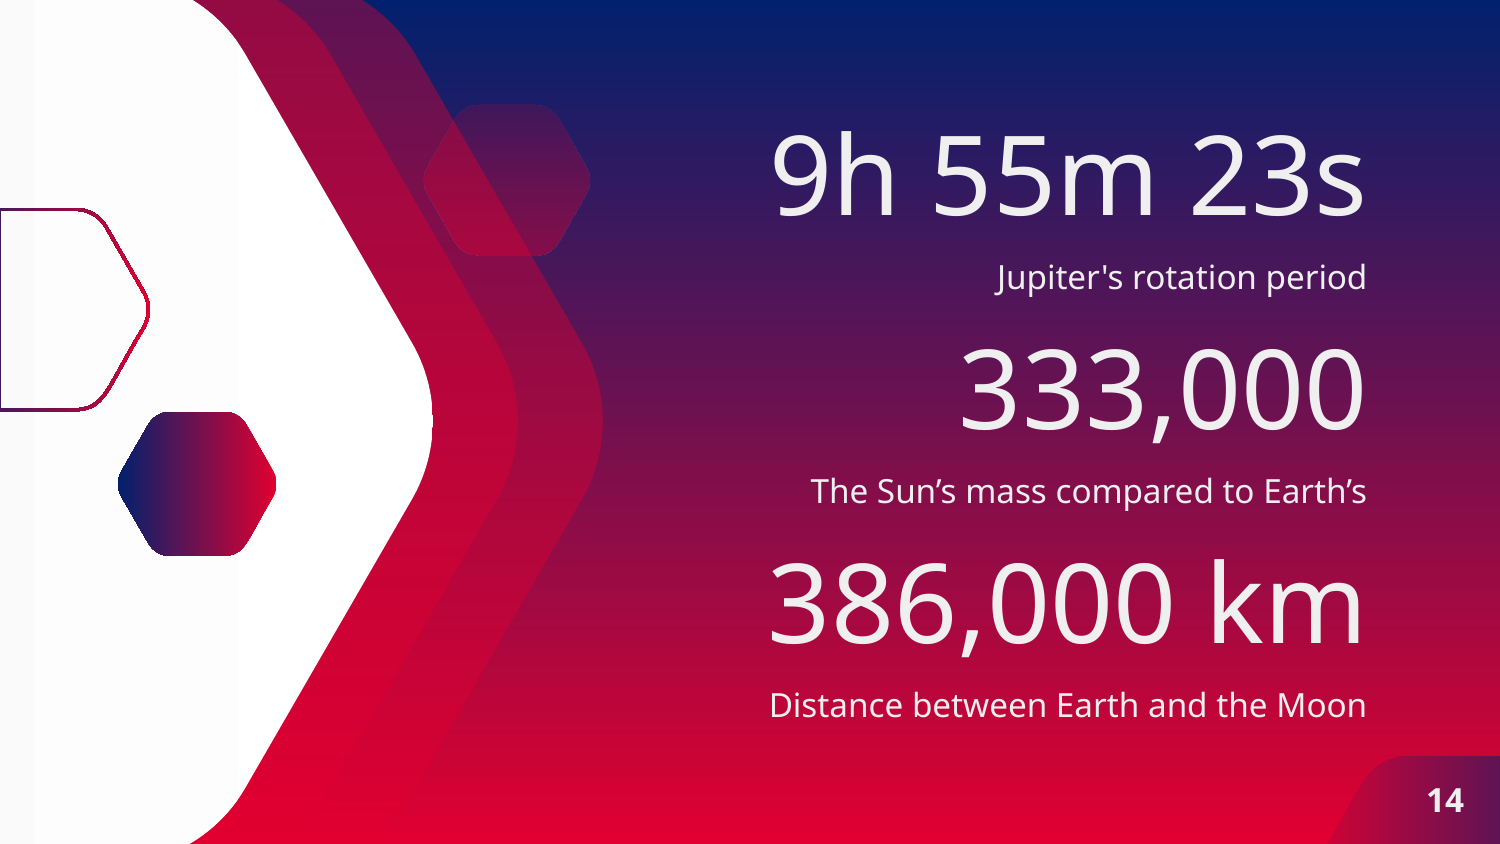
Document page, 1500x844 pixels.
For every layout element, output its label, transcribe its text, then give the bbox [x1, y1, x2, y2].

title 333,000 [610, 317, 1383, 453]
subtitle The Sun’s mass compared to Earth’s [610, 453, 1383, 527]
title 9h 55m 23s [610, 103, 1383, 239]
title 386,000 km [610, 531, 1383, 667]
slide_number 14 [1389, 755, 1500, 844]
subtitle Distance between Earth and the Moon [610, 667, 1383, 741]
subtitle Jupiter's rotation period [610, 239, 1383, 313]
text_box [423, 104, 590, 256]
